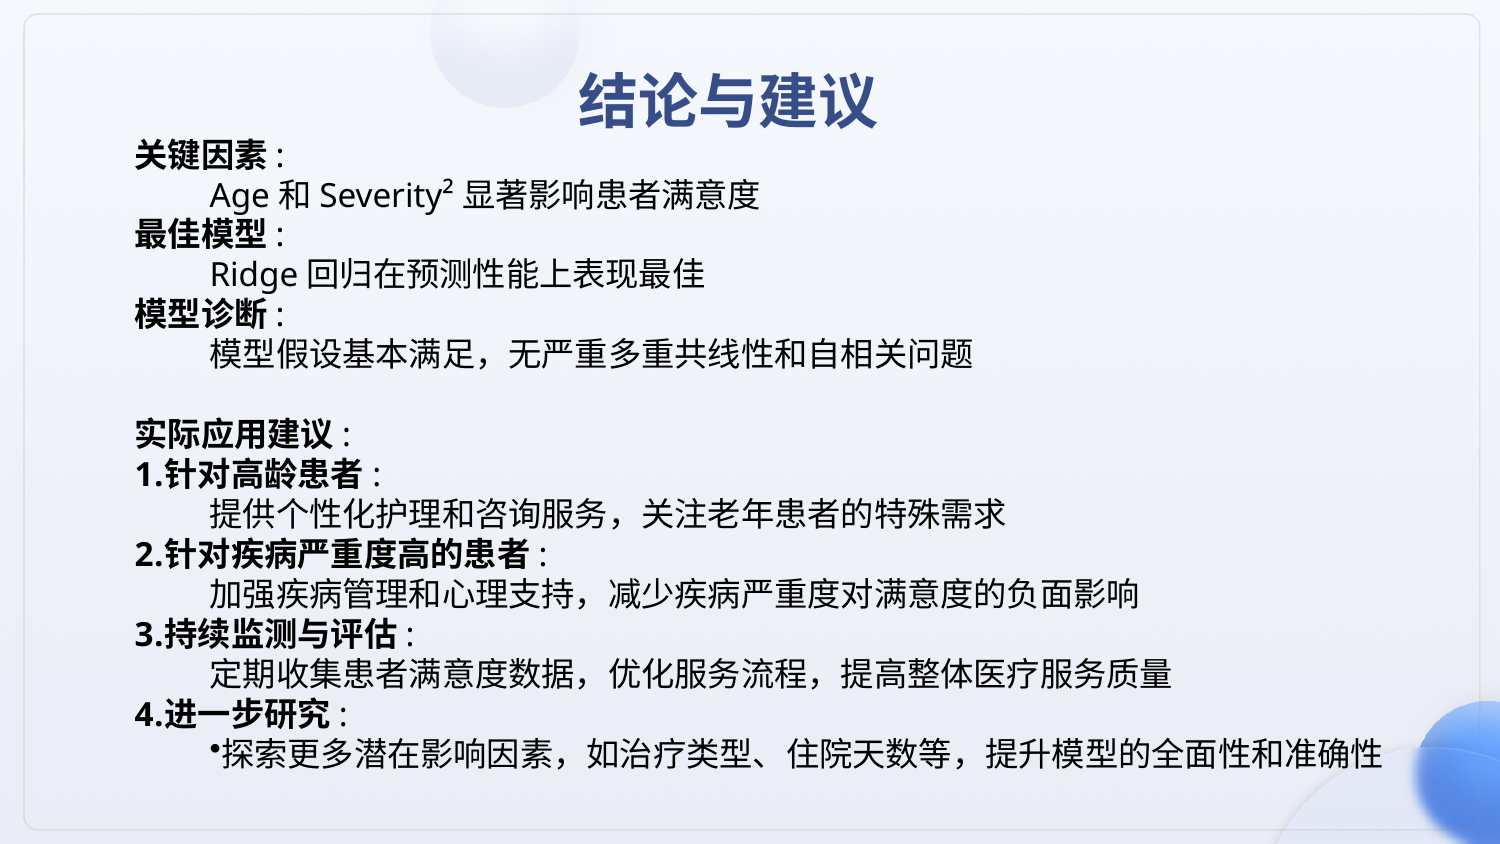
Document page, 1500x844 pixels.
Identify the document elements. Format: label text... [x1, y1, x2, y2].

text_box 结论与建议 [414, 38, 1044, 126]
text_box 关键因素: Age和Severity²显著影响患者满意度 最佳模型: Ridge回归在预测性能上表现最佳 模型诊断: 模型假设基本满足，无严重多重共线性和自相关问题 实际应用建议: 针对高龄患者: 提供个性化护理和咨询服务，关注老年患者的特殊需求 针对疾病严重度高的患者: 加强疾病管理和心理支持，减少疾病严重度对满意度的负面影响 持续监测与评估: 定期收集患者满意度数据，优化服务流程，提高整体医疗服务质量 进一步研究: 探索更多潜在影响因素，如治疗类型、住院天数等，提升模型的全面性和准确性 [119, 126, 1500, 820]
picture [0, 0, 1500, 844]
